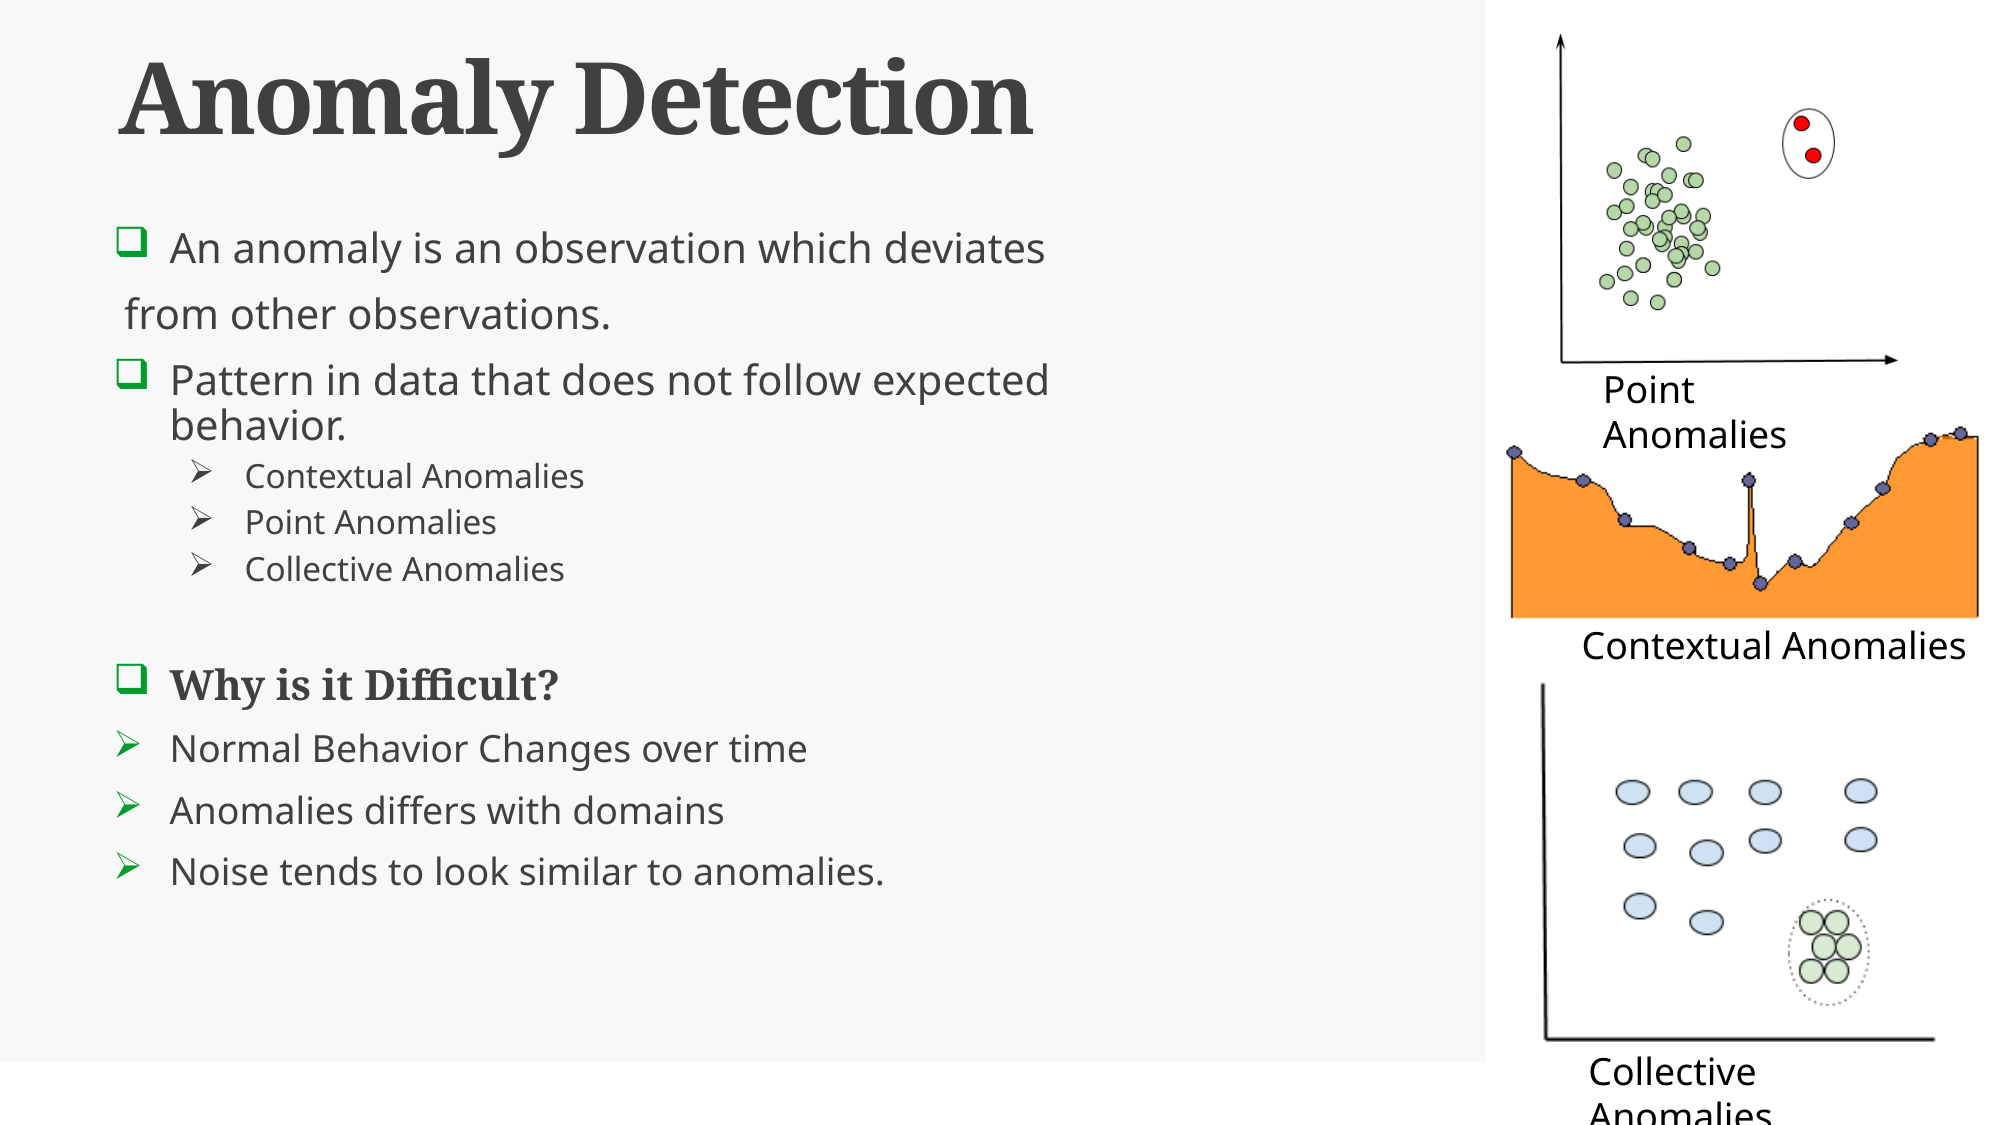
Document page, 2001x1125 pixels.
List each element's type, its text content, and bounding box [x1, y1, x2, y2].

text_box Point Anomalies [1588, 365, 1896, 419]
title Anomaly Detection [0, 0, 1486, 1062]
subtitle An anomaly is an observation which deviates from other observations. Pattern in data that does not follow expected behavior. Contextual Anomalies Point Anomalies Collective Anomalies Why is it Difficult? Normal Behavior Changes over time Anomalies differs with domains Noise tends to look similar to anomalies. [113, 157, 1095, 957]
picture [1533, 672, 1942, 1053]
text_box Collective Anomalies [1573, 1040, 1957, 1125]
text_box Contextual Anomalies [1491, 614, 1993, 675]
picture [1502, 419, 1982, 645]
picture [1556, 34, 1898, 365]
